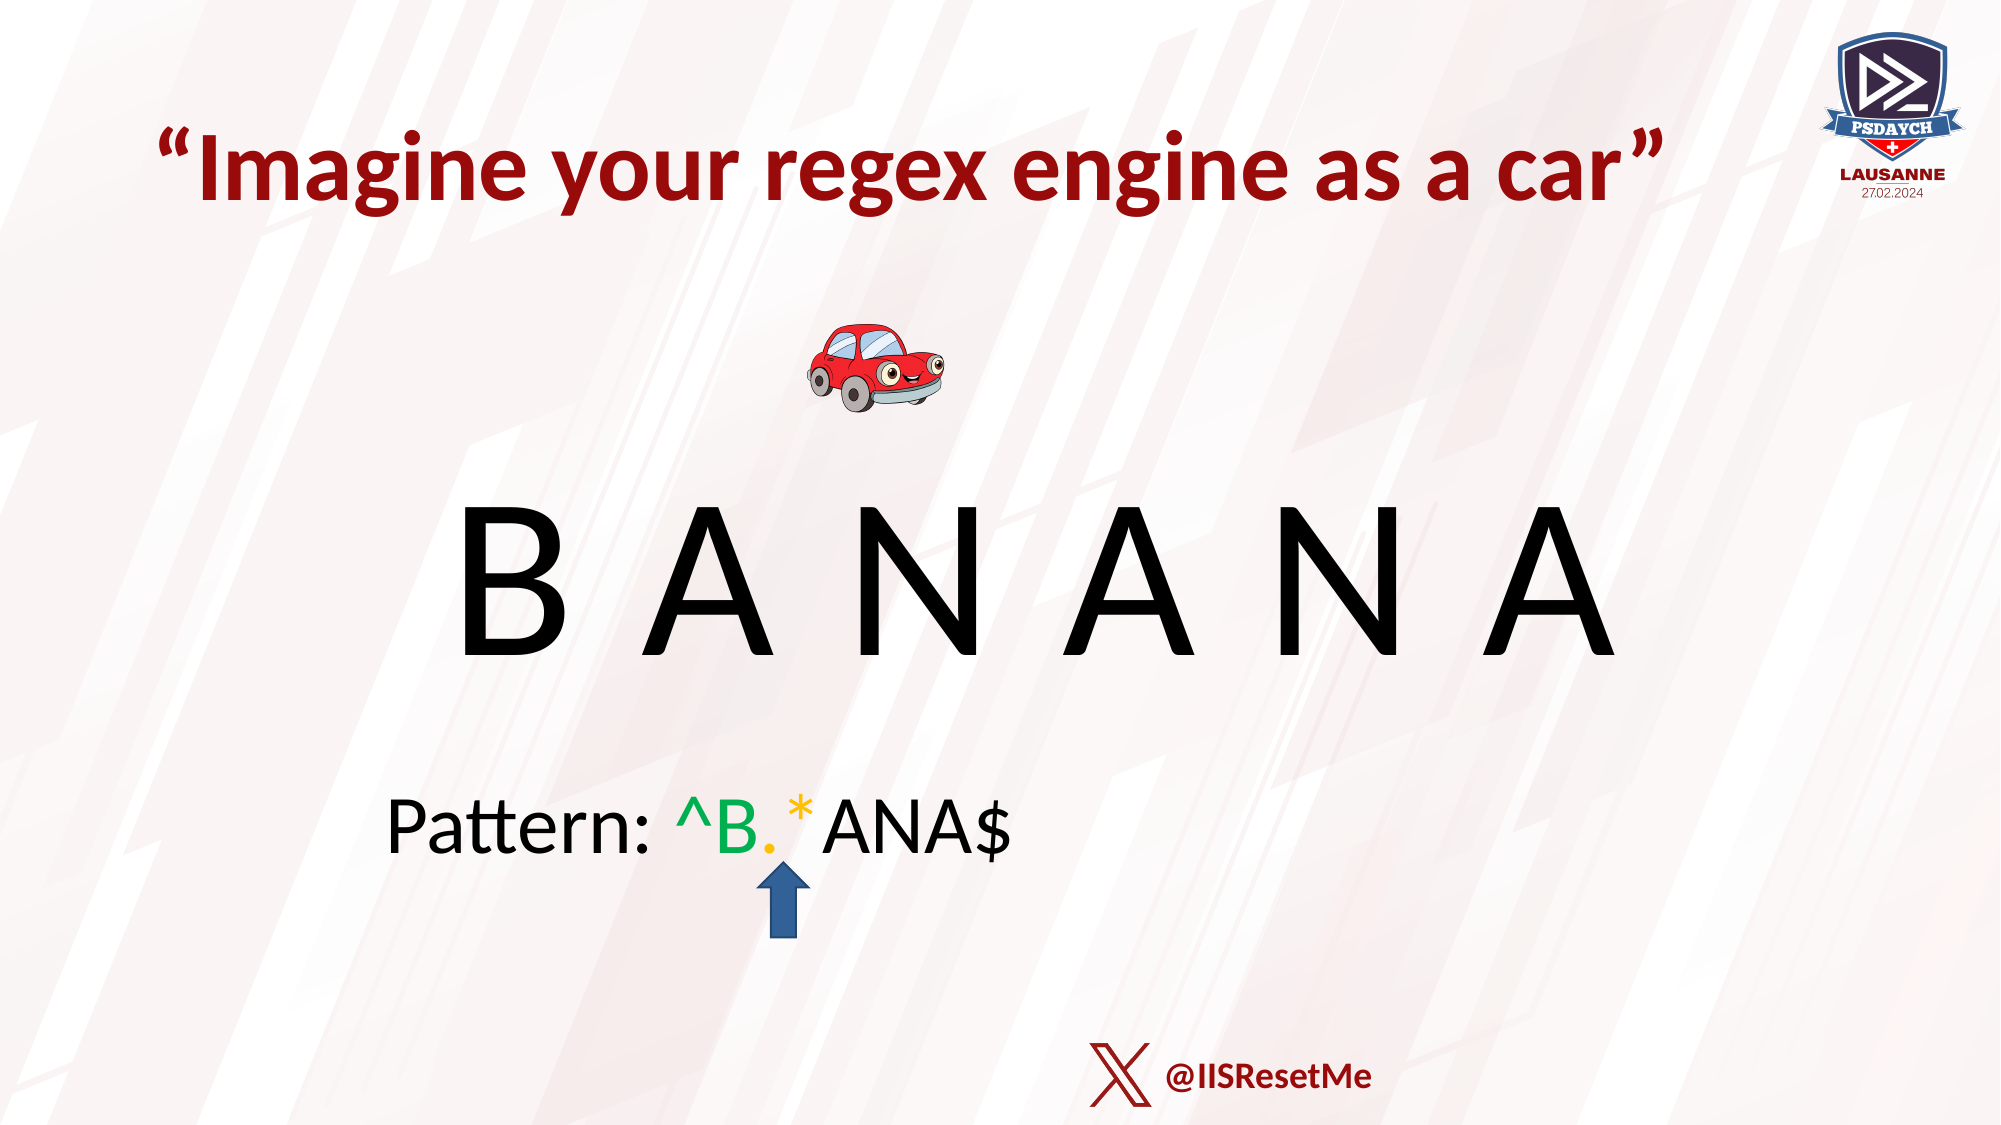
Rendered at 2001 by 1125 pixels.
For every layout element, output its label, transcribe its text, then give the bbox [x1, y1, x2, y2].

picture [0, 0, 2000, 1125]
text_box [755, 860, 811, 939]
text_box Pattern: ^B.*ANA$ [370, 762, 1030, 878]
title “Imagine your regex engine as a car” [137, 59, 1735, 278]
text_box BANANA [366, 417, 1700, 710]
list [799, 301, 951, 435]
